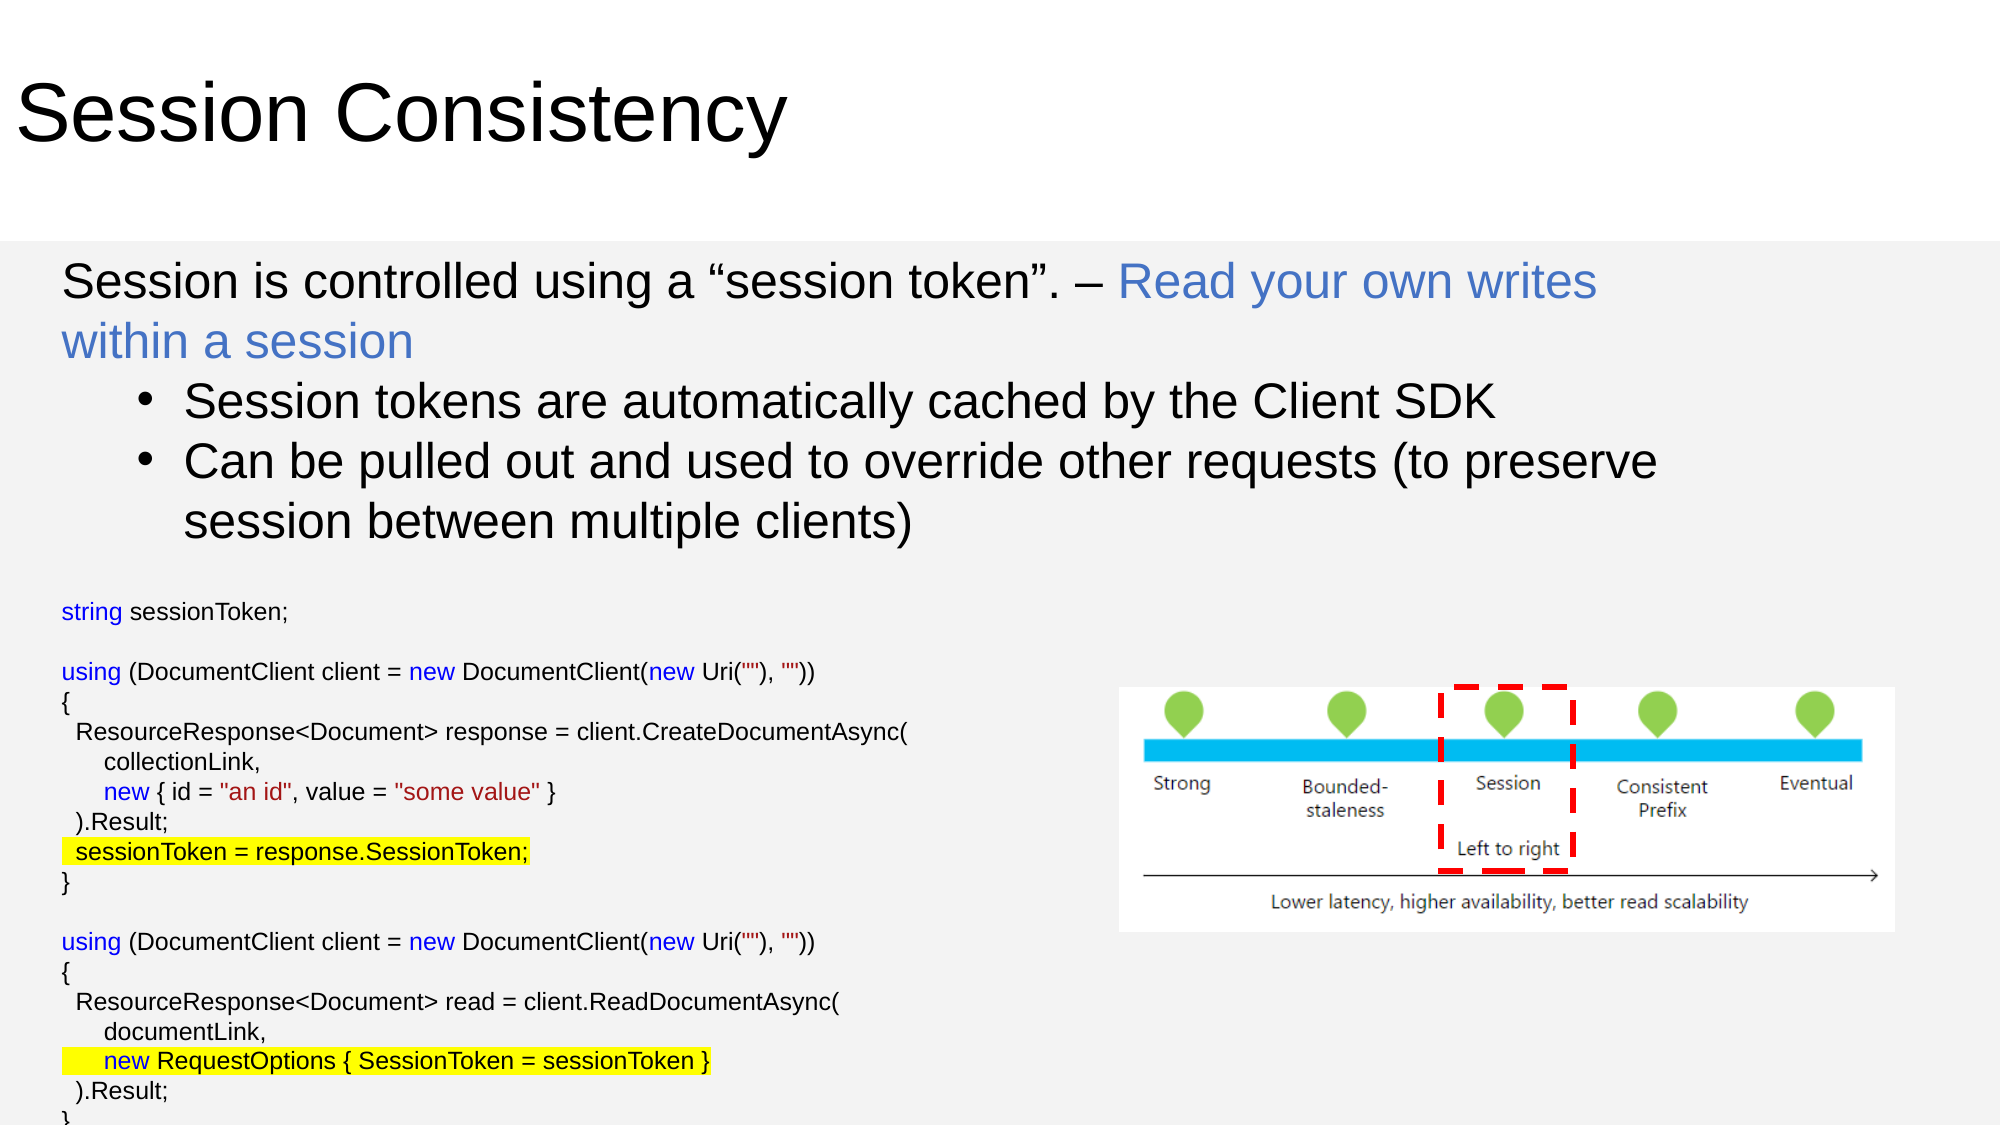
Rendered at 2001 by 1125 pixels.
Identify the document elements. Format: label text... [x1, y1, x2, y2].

text_box Session is controlled using a “session token”. – Read your own writes within a session Session tokens are automatically cached by the Client SDK Can be pulled out and used to override other requests (to preserve session between multiple clients) [61, 248, 1724, 624]
picture [1118, 687, 1895, 932]
text_box string sessionToken; using (DocumentClient client = new DocumentClient(new Uri(""), "")) { ResourceResponse<Document> response = client.CreateDocumentAsync( collectionLink, new { id = "an id", value = "some value" } ).Result; sessionToken = response.SessionToken; } using (DocumentClient client = new DocumentClient(new Uri(""), "")) { ResourceResponse<Document> read = client.ReadDocumentAsync( documentLink, new RequestOptions { SessionToken = sessionToken } ).Result; } [61, 565, 1111, 1125]
text_box Session Consistency [0, 20, 1688, 208]
